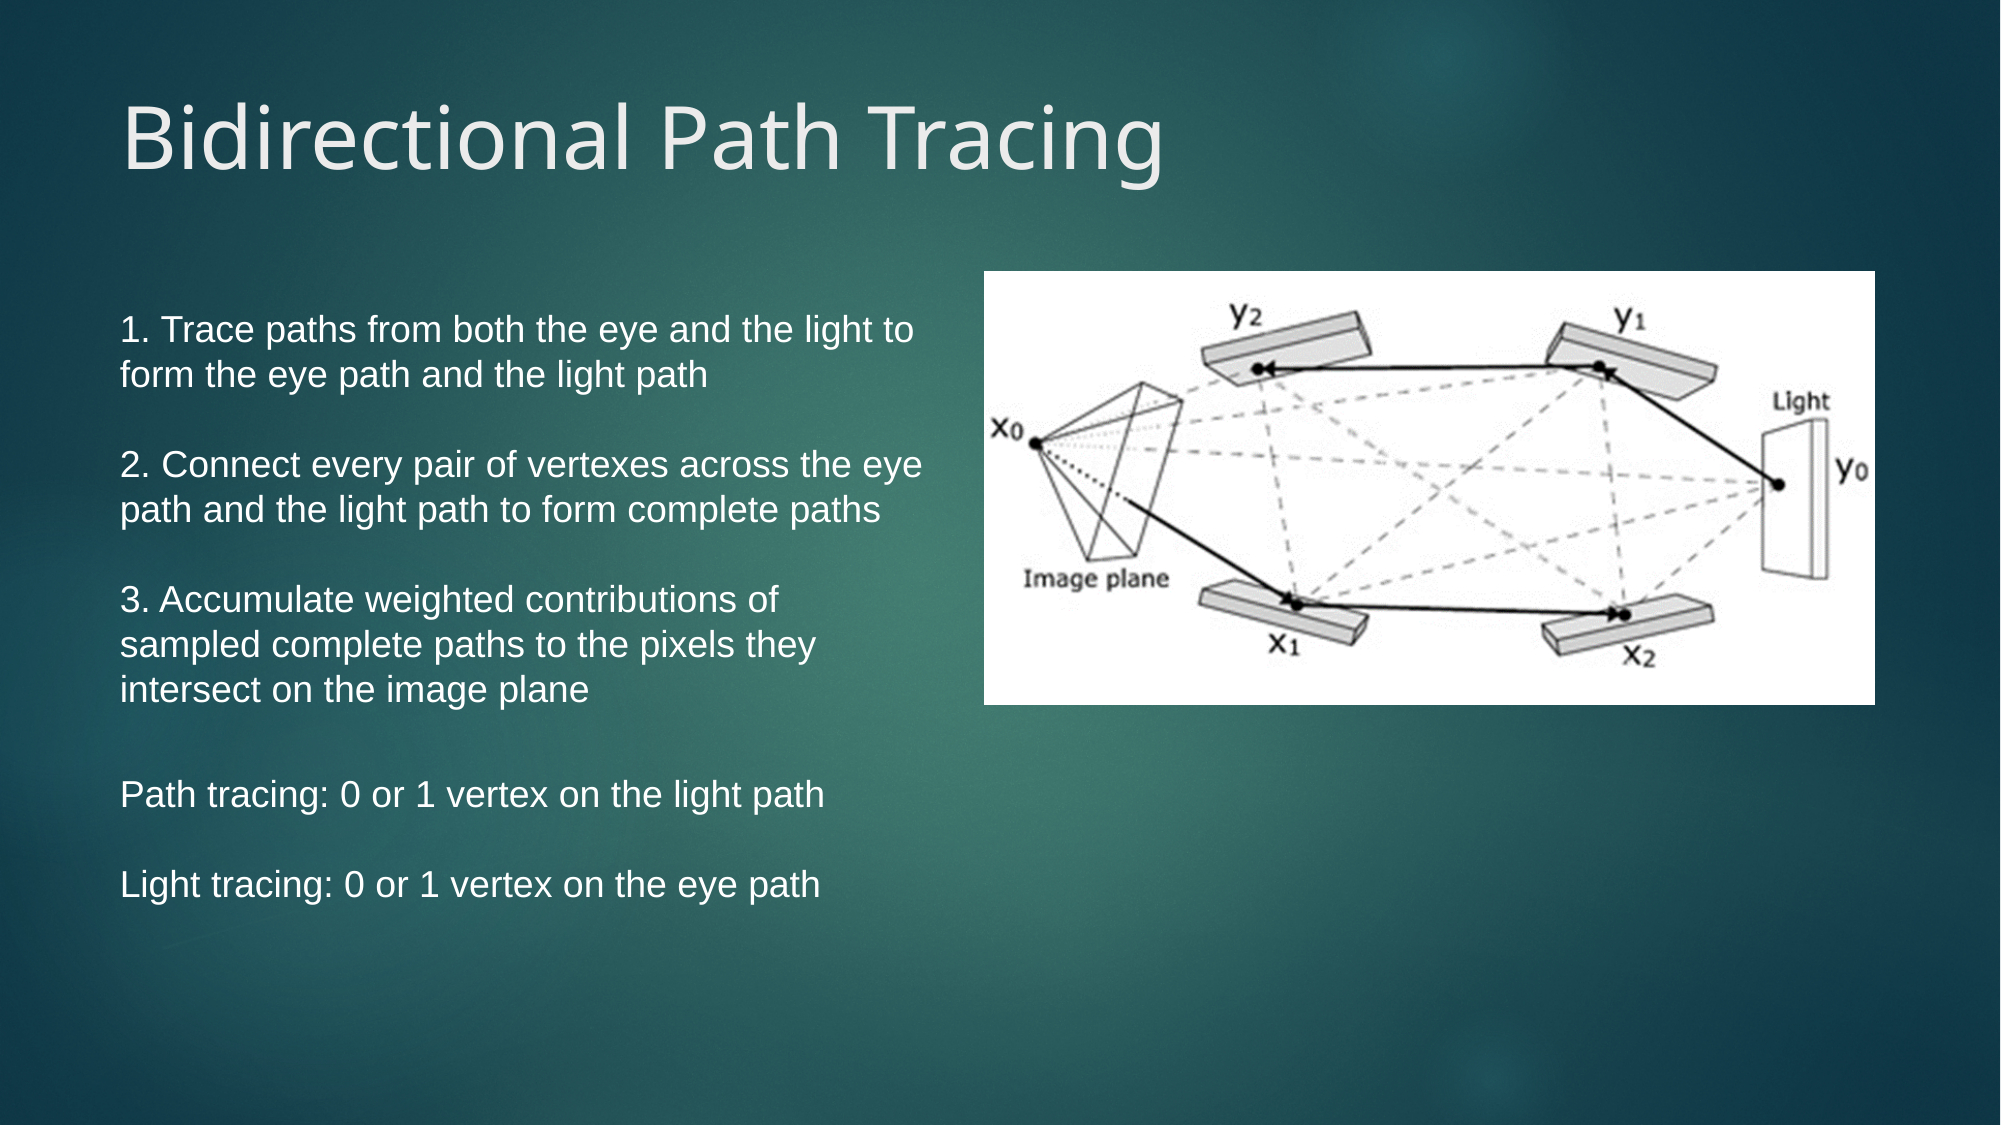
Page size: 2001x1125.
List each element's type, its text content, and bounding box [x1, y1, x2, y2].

text_box Path tracing: 0 or 1 vertex on the light path Light tracing: 0 or 1 vertex on the eye path [105, 762, 945, 1125]
picture [0, 0, 2001, 1125]
text_box Bidirectional Path Tracing [105, 74, 1649, 304]
text_box 1. Trace paths from both the eye and the light to form the eye path and the light path 2. Connect every pair of vertexes across the eye path and the light path to form complete paths 3. Accumulate weighted contributions of sampled complete paths to the pixels they intersect on the image plane [105, 297, 945, 690]
